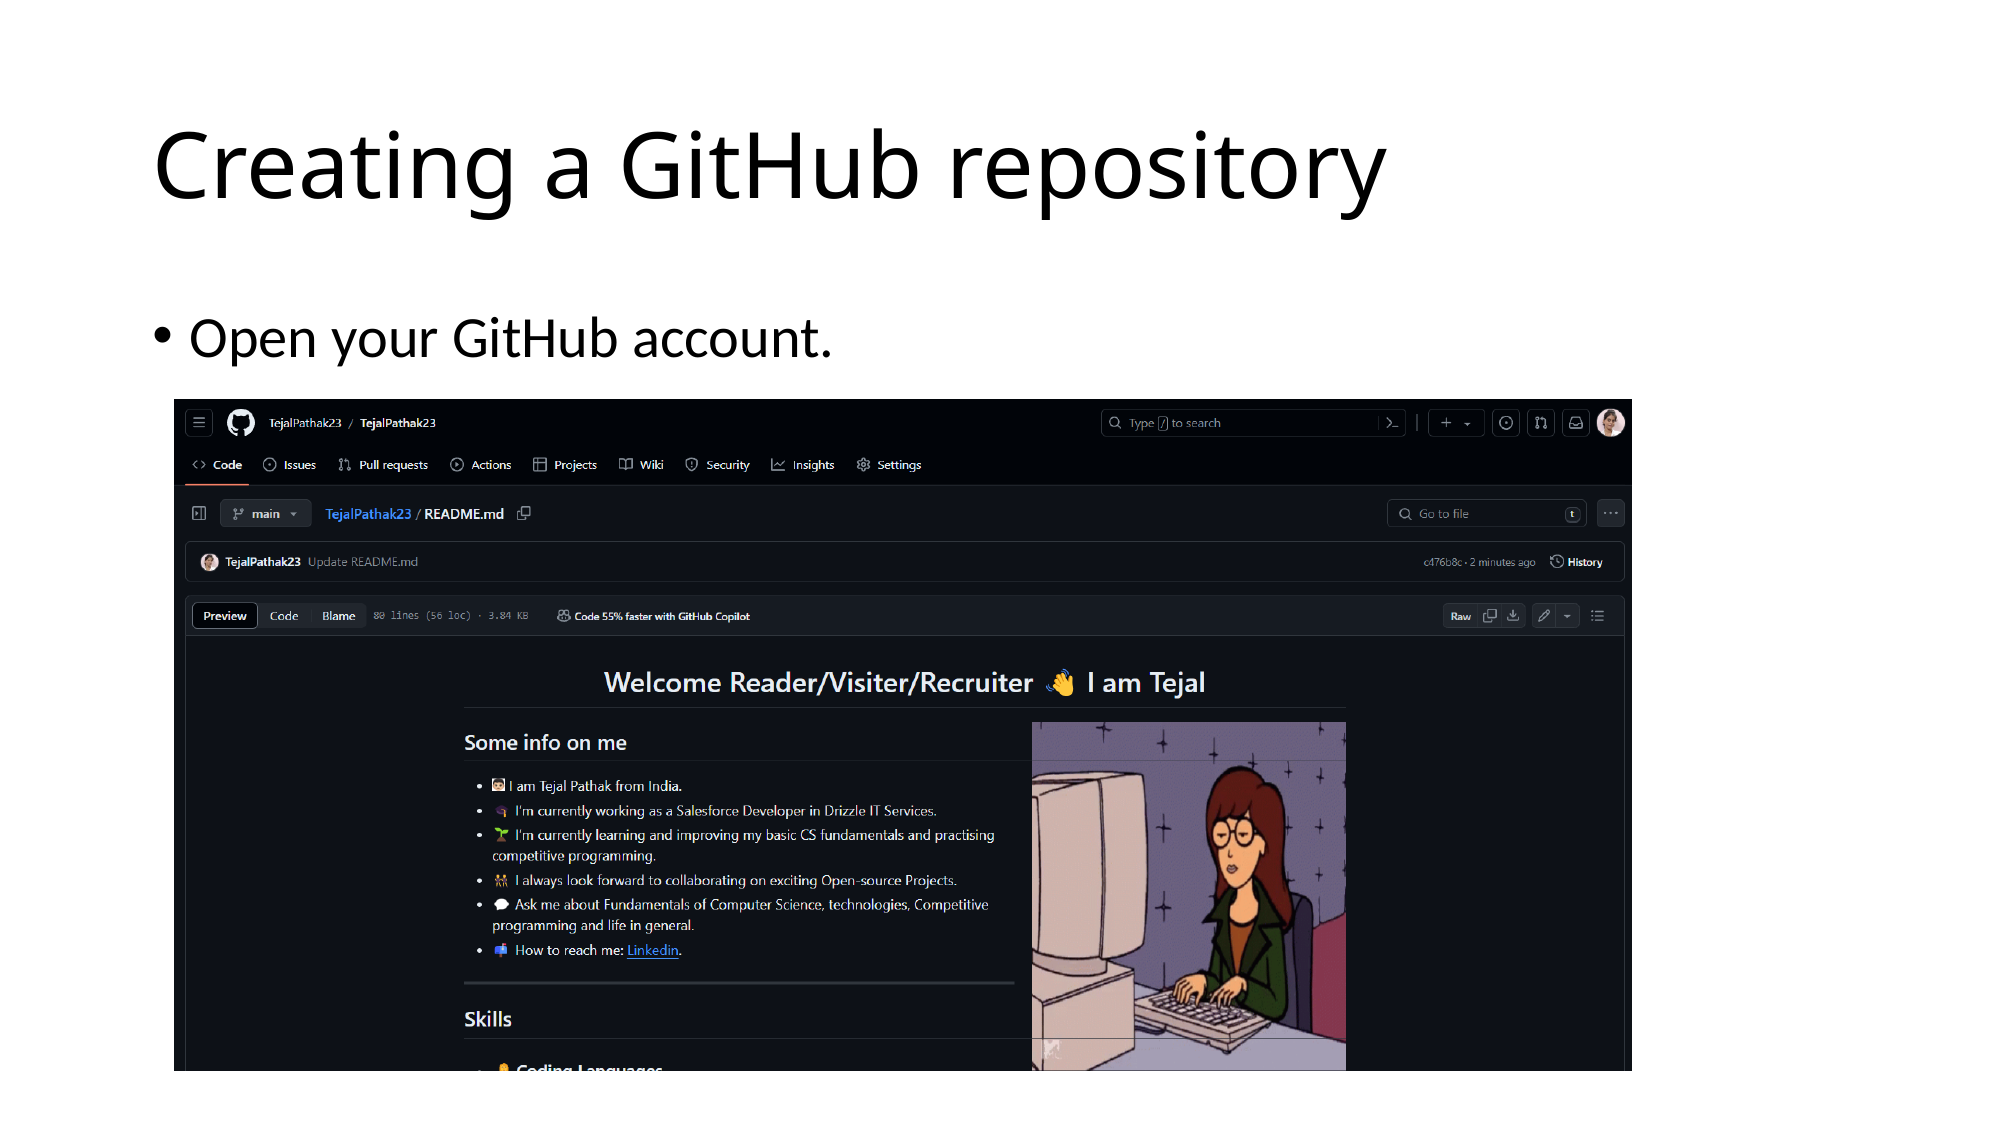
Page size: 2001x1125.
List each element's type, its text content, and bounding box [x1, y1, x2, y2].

picture [174, 399, 1632, 1071]
title Creating a GitHub repository [137, 59, 1863, 278]
list Open your GitHub account. [137, 299, 1863, 1014]
